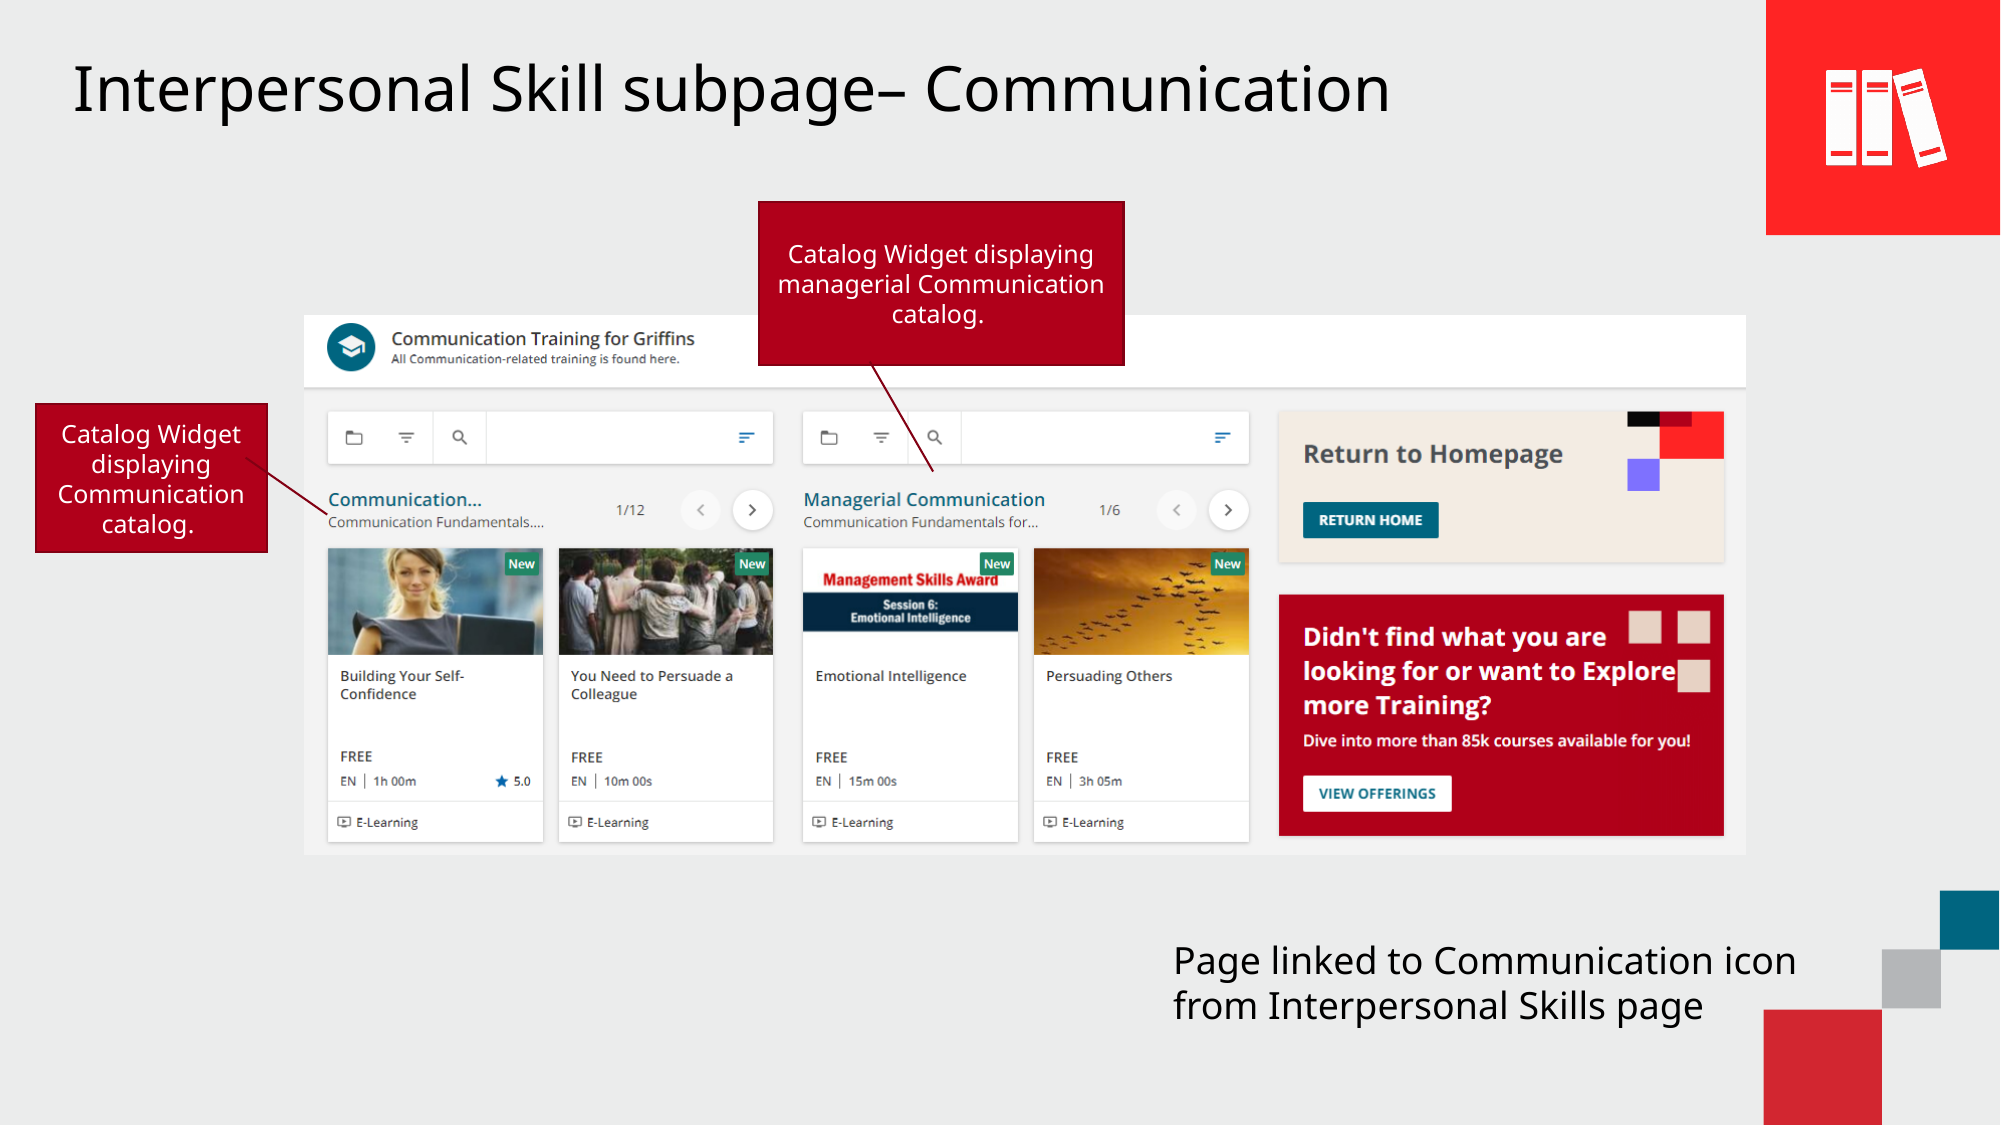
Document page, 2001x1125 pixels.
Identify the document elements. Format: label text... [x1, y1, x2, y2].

text_box Page linked to Communication icon from Interpersonal Skills page [1158, 929, 1899, 1034]
title Interpersonal Skill subpage– Communication [59, 17, 1802, 166]
picture [304, 315, 1746, 855]
picture [1813, 43, 1962, 191]
text_box Catalog Widget displaying managerial Communication catalog. [758, 201, 1125, 315]
text_box Catalog Widget displaying Communication catalog. [35, 403, 304, 553]
